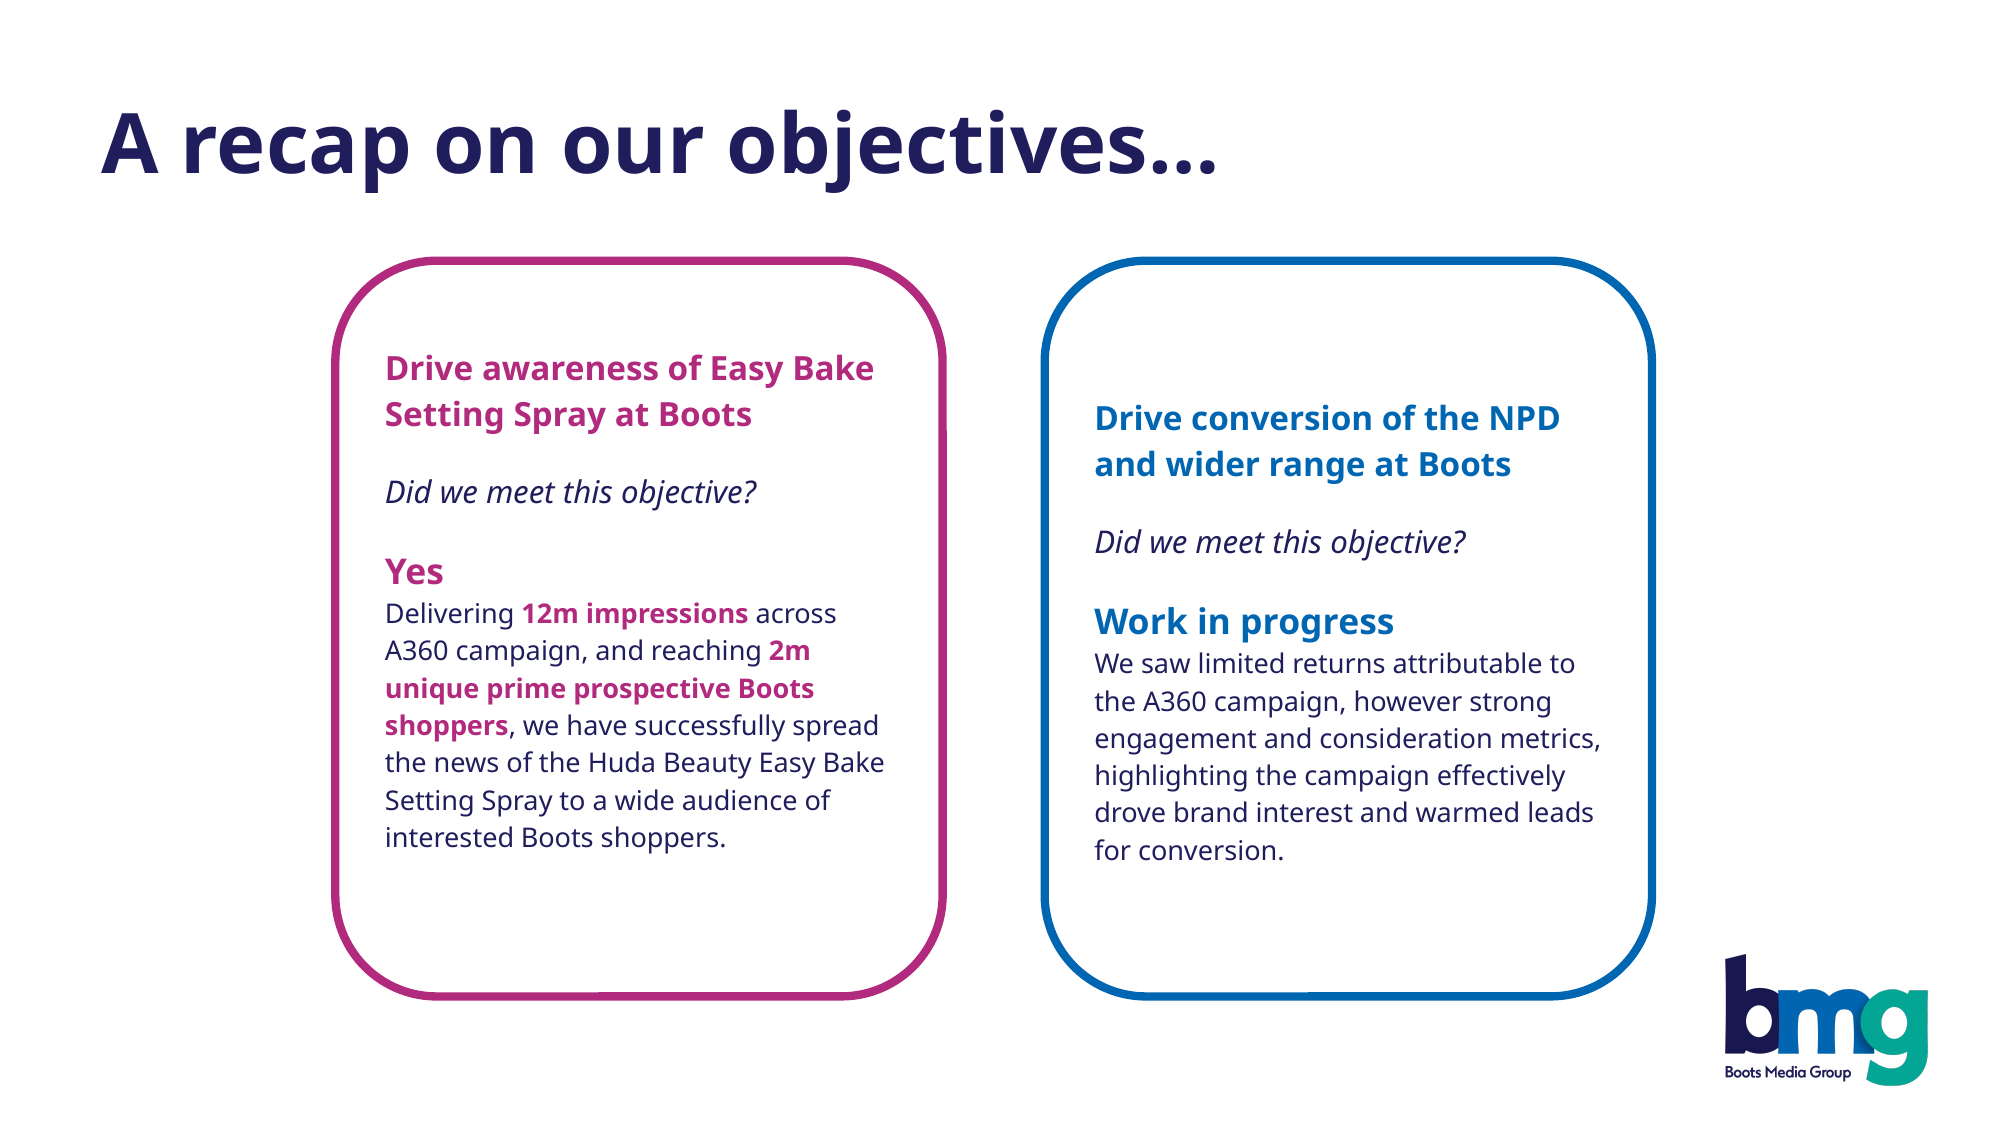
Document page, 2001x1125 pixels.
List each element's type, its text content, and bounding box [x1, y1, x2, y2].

text_box Drive conversion of the NPD and wider range at Boots Did we meet this objective? Work in progress We saw limited returns attributable to the A360 campaign, however strong engagement and consideration metrics, highlighting the campaign effectively drove brand interest and warmed leads for conversion. [1044, 299, 1653, 997]
text_box Drive awareness of Easy Bake Setting Spray at Boots Did we meet this objective? Yes Delivering 12m impressions across A360 campaign, and reaching 2m unique prime prospective Boots shoppers, we have successfully spread the news of the Huda Beauty Easy Bake Setting Spray to a wide audience of interested Boots shoppers. [335, 299, 943, 997]
title A recap on our objectives… [81, 70, 1676, 299]
picture [1725, 954, 1928, 1086]
